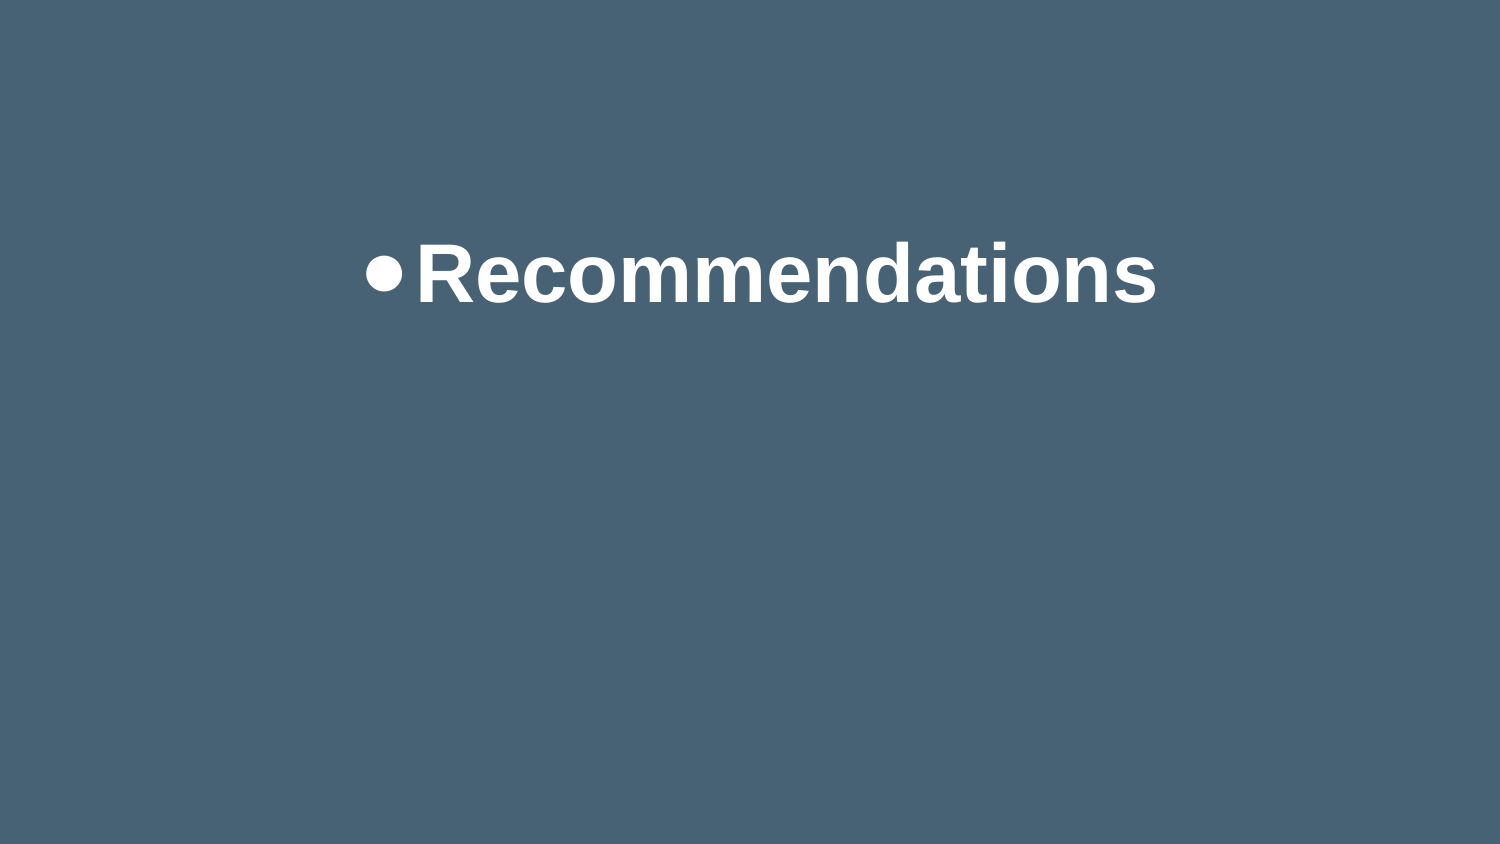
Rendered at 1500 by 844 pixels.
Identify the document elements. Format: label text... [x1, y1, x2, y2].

list Recommendations [51, 189, 1449, 750]
